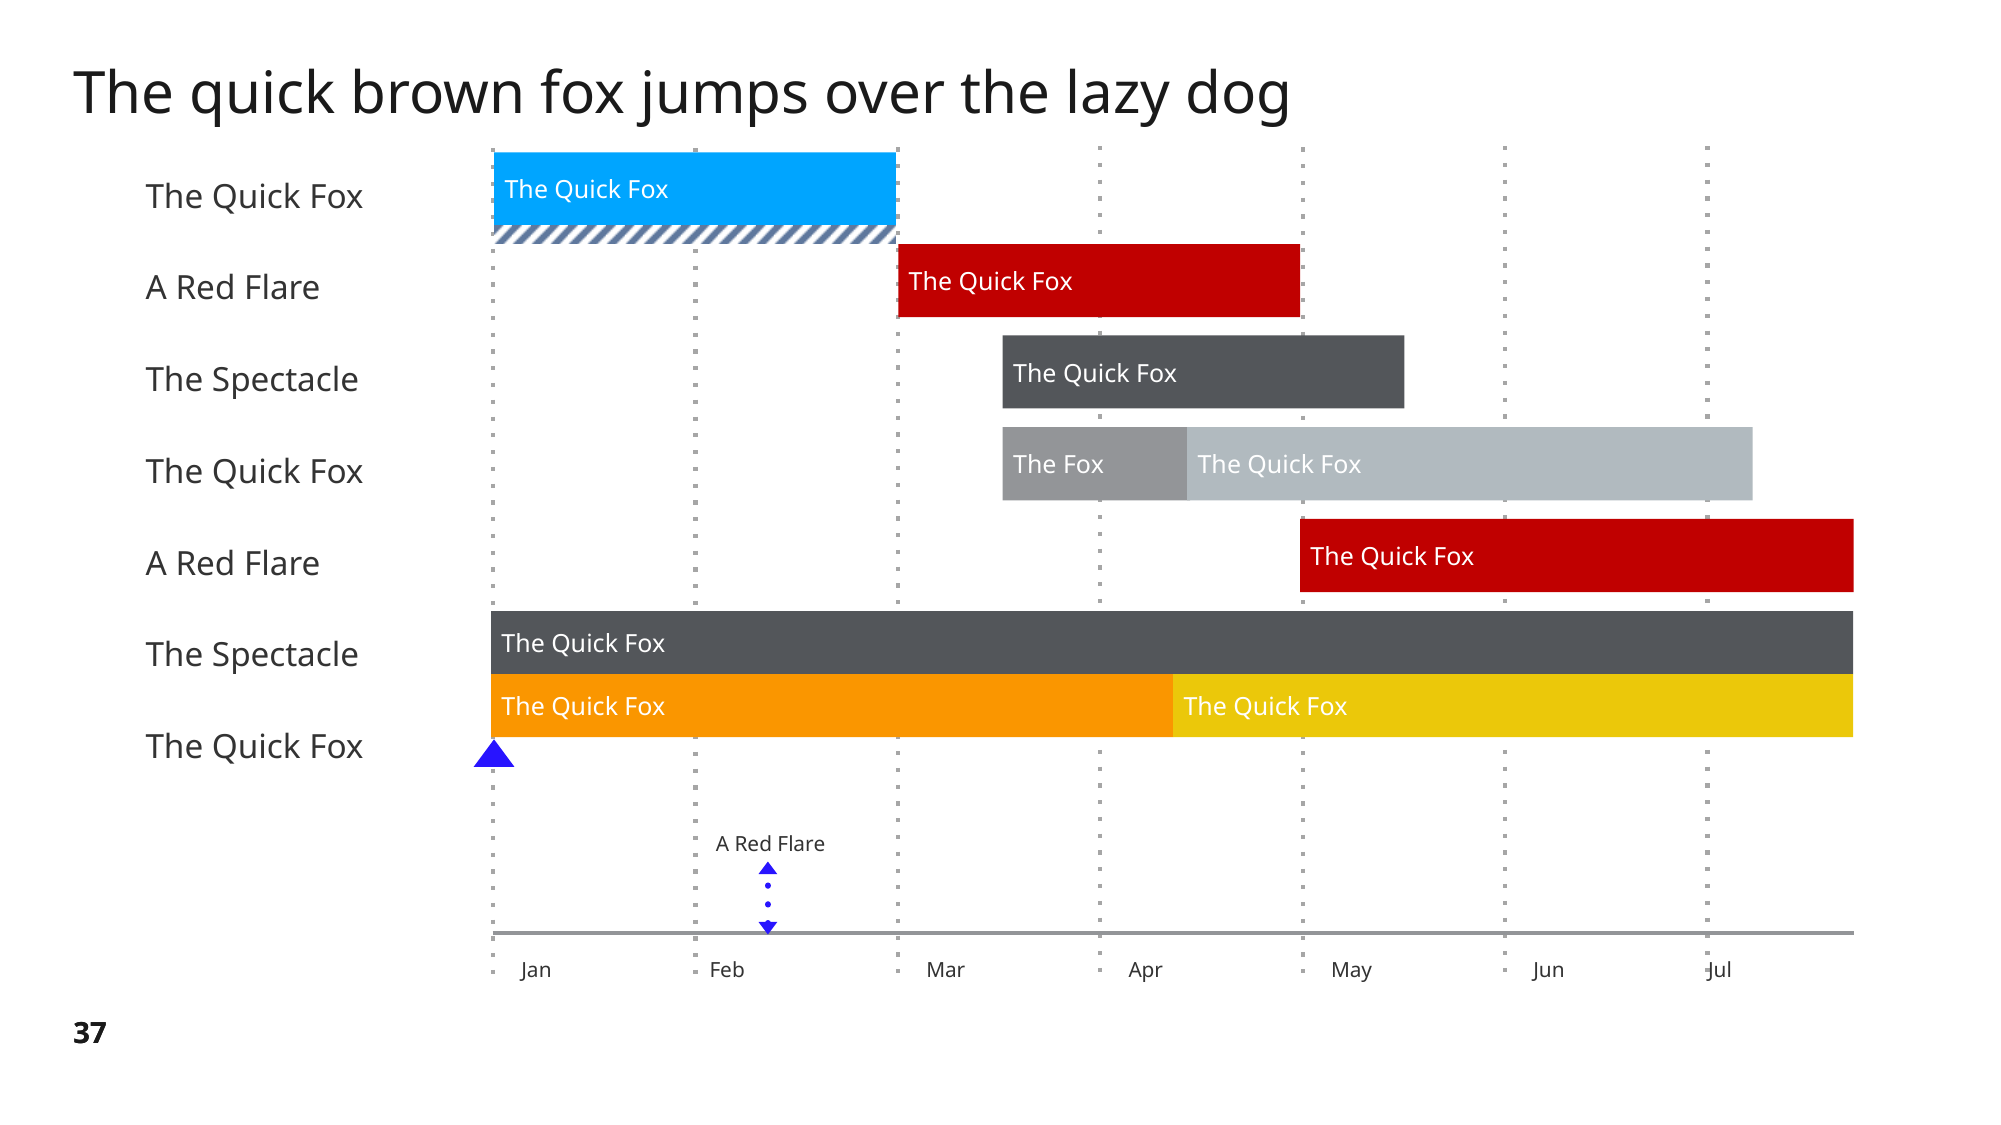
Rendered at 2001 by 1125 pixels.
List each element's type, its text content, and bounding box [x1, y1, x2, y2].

text_box [473, 739, 515, 767]
text_box The Quick Fox [1187, 427, 1753, 501]
text_box [494, 225, 896, 244]
text_box The Quick Fox [1173, 674, 1854, 738]
text_box The Quick Fox [145, 702, 459, 776]
text_box Jan [521, 934, 668, 1006]
title The quick brown fox jumps over the lazy dog [58, 59, 1942, 134]
text_box A Red Flare [711, 826, 830, 860]
text_box A Red Flare [145, 518, 459, 593]
text_box Feb [709, 934, 856, 1006]
text_box The Quick Fox [1002, 335, 1405, 409]
text_box Apr [1128, 934, 1275, 1006]
text_box Jul [1708, 934, 1854, 1006]
text_box A Red Flare [145, 243, 459, 318]
text_box The Quick Fox [1300, 518, 1854, 593]
text_box May [1330, 934, 1477, 1006]
text_box The Spectacle [145, 610, 459, 685]
text_box The Quick Fox [494, 152, 896, 225]
text_box The Quick Fox [491, 611, 1854, 674]
text_box [761, 926, 775, 935]
text_box [761, 861, 775, 870]
text_box The Quick Fox [145, 152, 459, 226]
text_box The Quick Fox [491, 674, 1173, 738]
text_box The Quick Fox [145, 427, 459, 501]
text_box Jun [1533, 934, 1680, 1006]
text_box The Fox [1002, 427, 1187, 501]
text_box Mar [926, 934, 1072, 1006]
text_box The Quick Fox [898, 244, 1301, 318]
text_box The Spectacle [145, 335, 459, 409]
